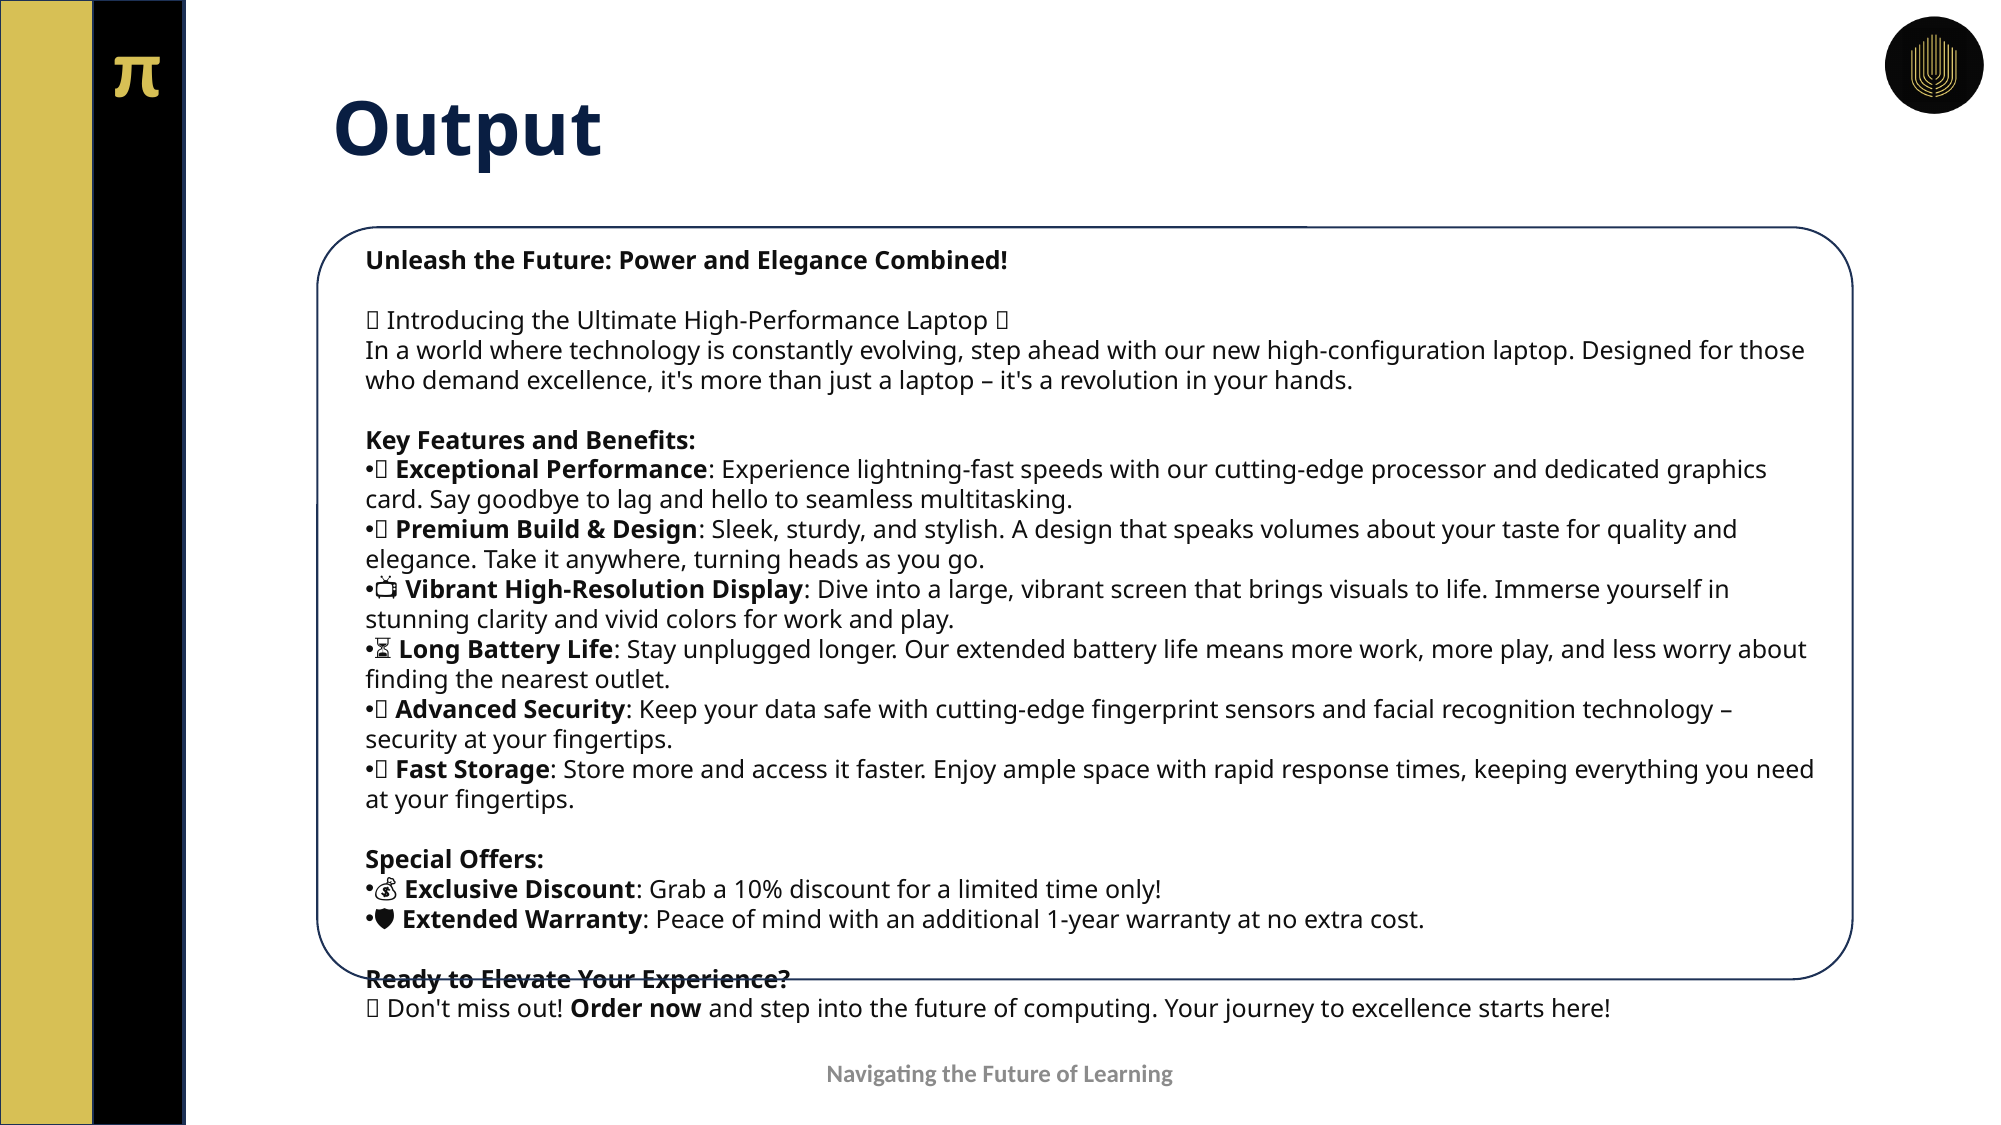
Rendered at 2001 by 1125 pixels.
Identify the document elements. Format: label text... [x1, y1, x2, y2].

text_box π [98, 7, 172, 122]
footer Navigating the Future of Learning​ [662, 1042, 1338, 1103]
text_box [92, 0, 184, 1125]
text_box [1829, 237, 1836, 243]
text_box [316, 226, 1854, 981]
text_box Output [317, 72, 1750, 178]
picture [1837, 0, 2000, 164]
text_box [0, 0, 92, 1125]
text_box Unleash the Future: Power and Elegance Combined! 🌟 Introducing the Ultimate High-Performance Laptop 🌟 In a world where technology is constantly evolving, step ahead with our new high-configuration laptop. Designed for those who demand excellence, it's more than just a laptop – it's a revolution in your hands. Key Features and Benefits: 🚀 Exceptional Performance: Experience lightning-fast speeds with our cutting-edge processor and dedicated graphics card. Say goodbye to lag and hello to seamless multitasking. 💎 Premium Build & Design: Sleek, sturdy, and stylish. A design that speaks volumes about your taste for quality and elegance. Take it anywhere, turning heads as you go. 📺 Vibrant High-Resolution Display: Dive into a large, vibrant screen that brings visuals to life. Immerse yourself in stunning clarity and vivid colors for work and play. ⏳ Long Battery Life: Stay unplugged longer. Our extended battery life means more work, more play, and less worry about finding the nearest outlet. 🔐 Advanced Security: Keep your data safe with cutting-edge fingerprint sensors and facial recognition technology – security at your fingertips. 🚄 Fast Storage: Store more and access it faster. Enjoy ample space with rapid response times, keeping everything you need at your fingertips. Special Offers: 💰 Exclusive Discount: Grab a 10% discount for a limited time only! 🛡️ Extended Warranty: Peace of mind with an additional 1-year warranty at no extra cost. Ready to Elevate Your Experience? 🛒 Don't miss out! Order now and step into the future of computing. Your journey to excellence starts here! [350, 963, 1836, 1031]
